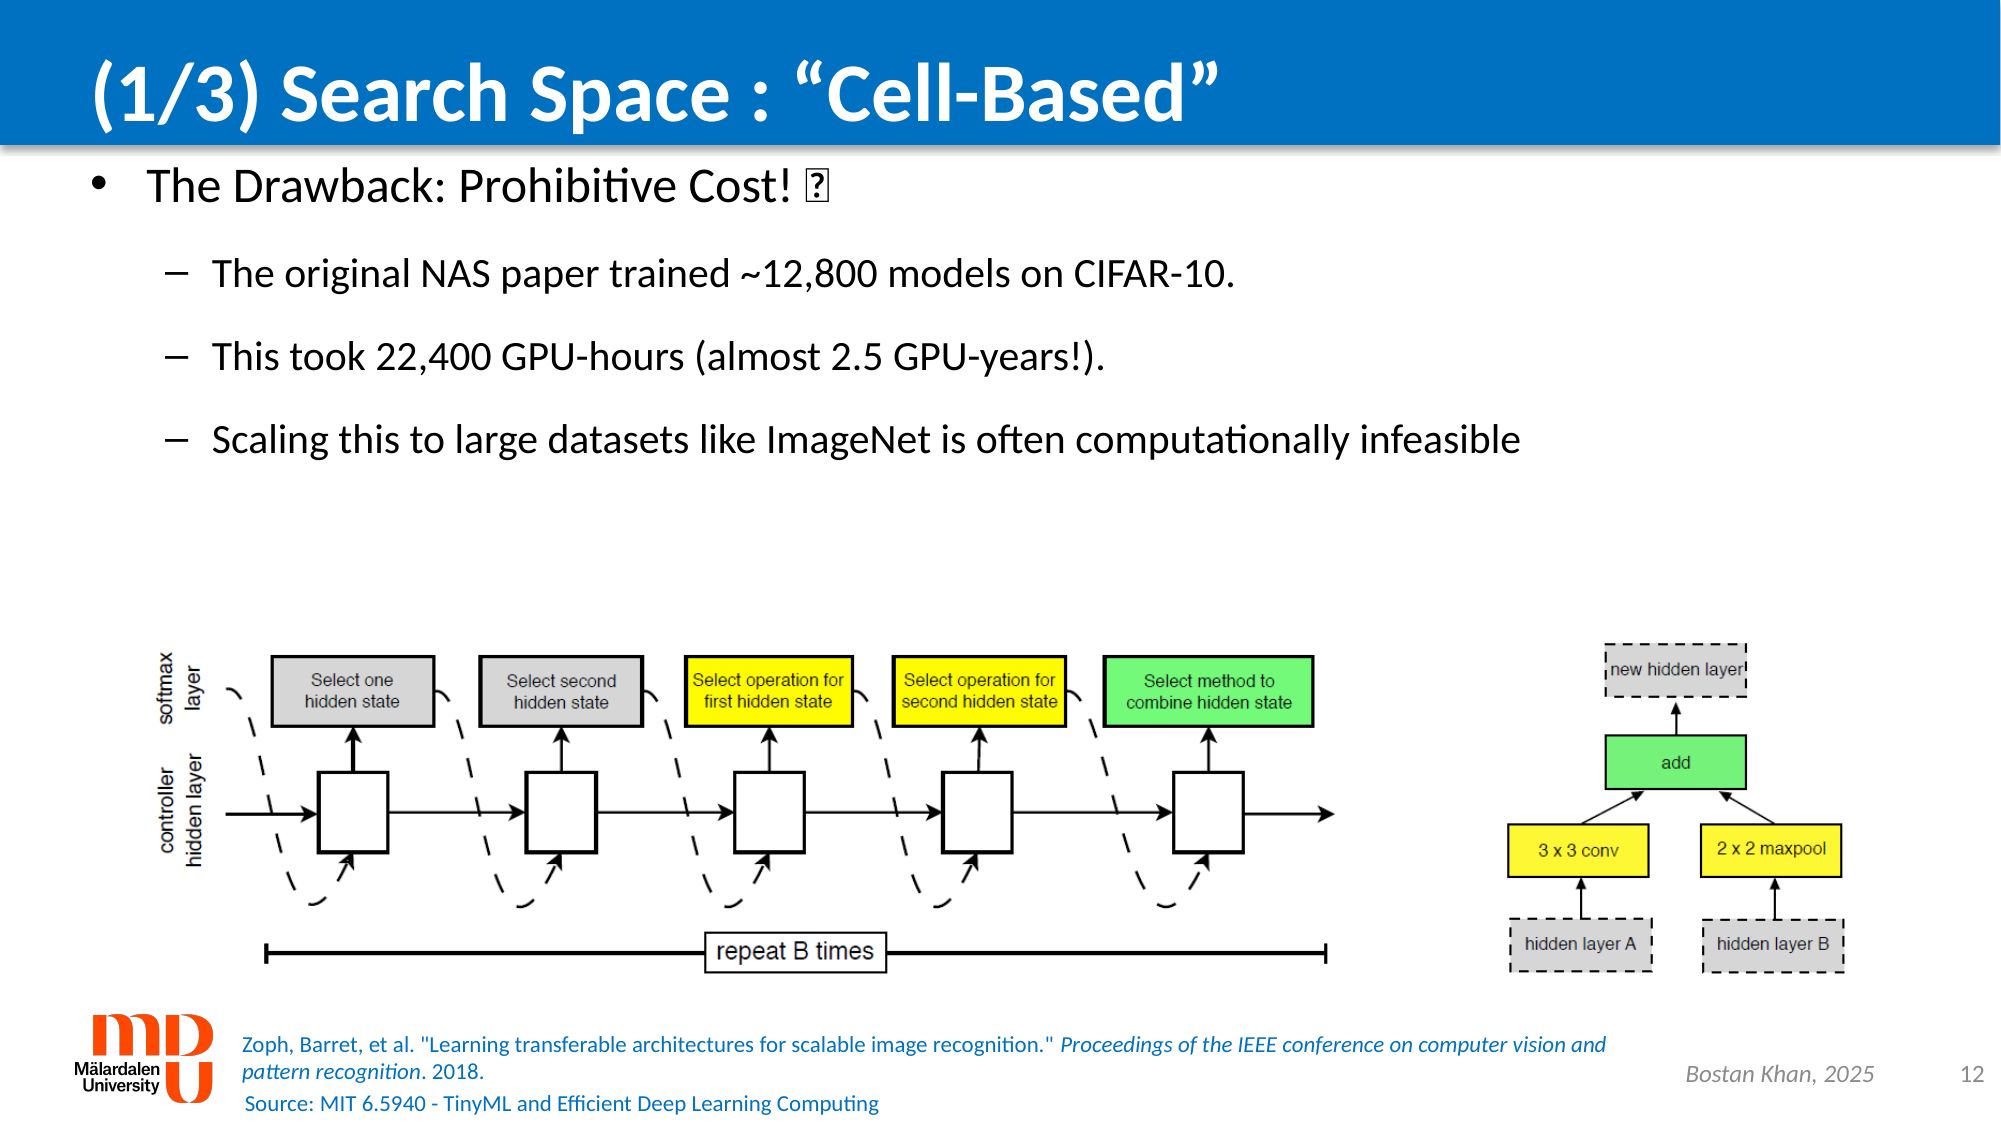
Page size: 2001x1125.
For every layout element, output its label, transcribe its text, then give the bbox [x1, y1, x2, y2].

slide_number 12 [1933, 1042, 2000, 1103]
picture [75, 1014, 213, 1103]
picture [154, 639, 1854, 981]
text_box Source: MIT 6.5940 - TinyML and Efficient Deep Learning Computing [230, 1092, 896, 1124]
list The Drawback: Prohibitive Cost! 💸 The original NAS paper trained ~12,800 models on CIFAR-10. This took 22,400 GPU-hours (almost 2.5 GPU-years!). Scaling this to large datasets like ImageNet is often computationally infeasible [75, 144, 1934, 1007]
text_box Zoph, Barret, et al. "Learning transferable architectures for scalable image recognition." Proceedings of the IEEE conference on computer vision and pattern recognition. 2018. [227, 1021, 1659, 1092]
title (1/3) Search Space : “Cell-Based” [75, 32, 1934, 144]
footer Bostan Khan, 2025 [1670, 1042, 1895, 1103]
